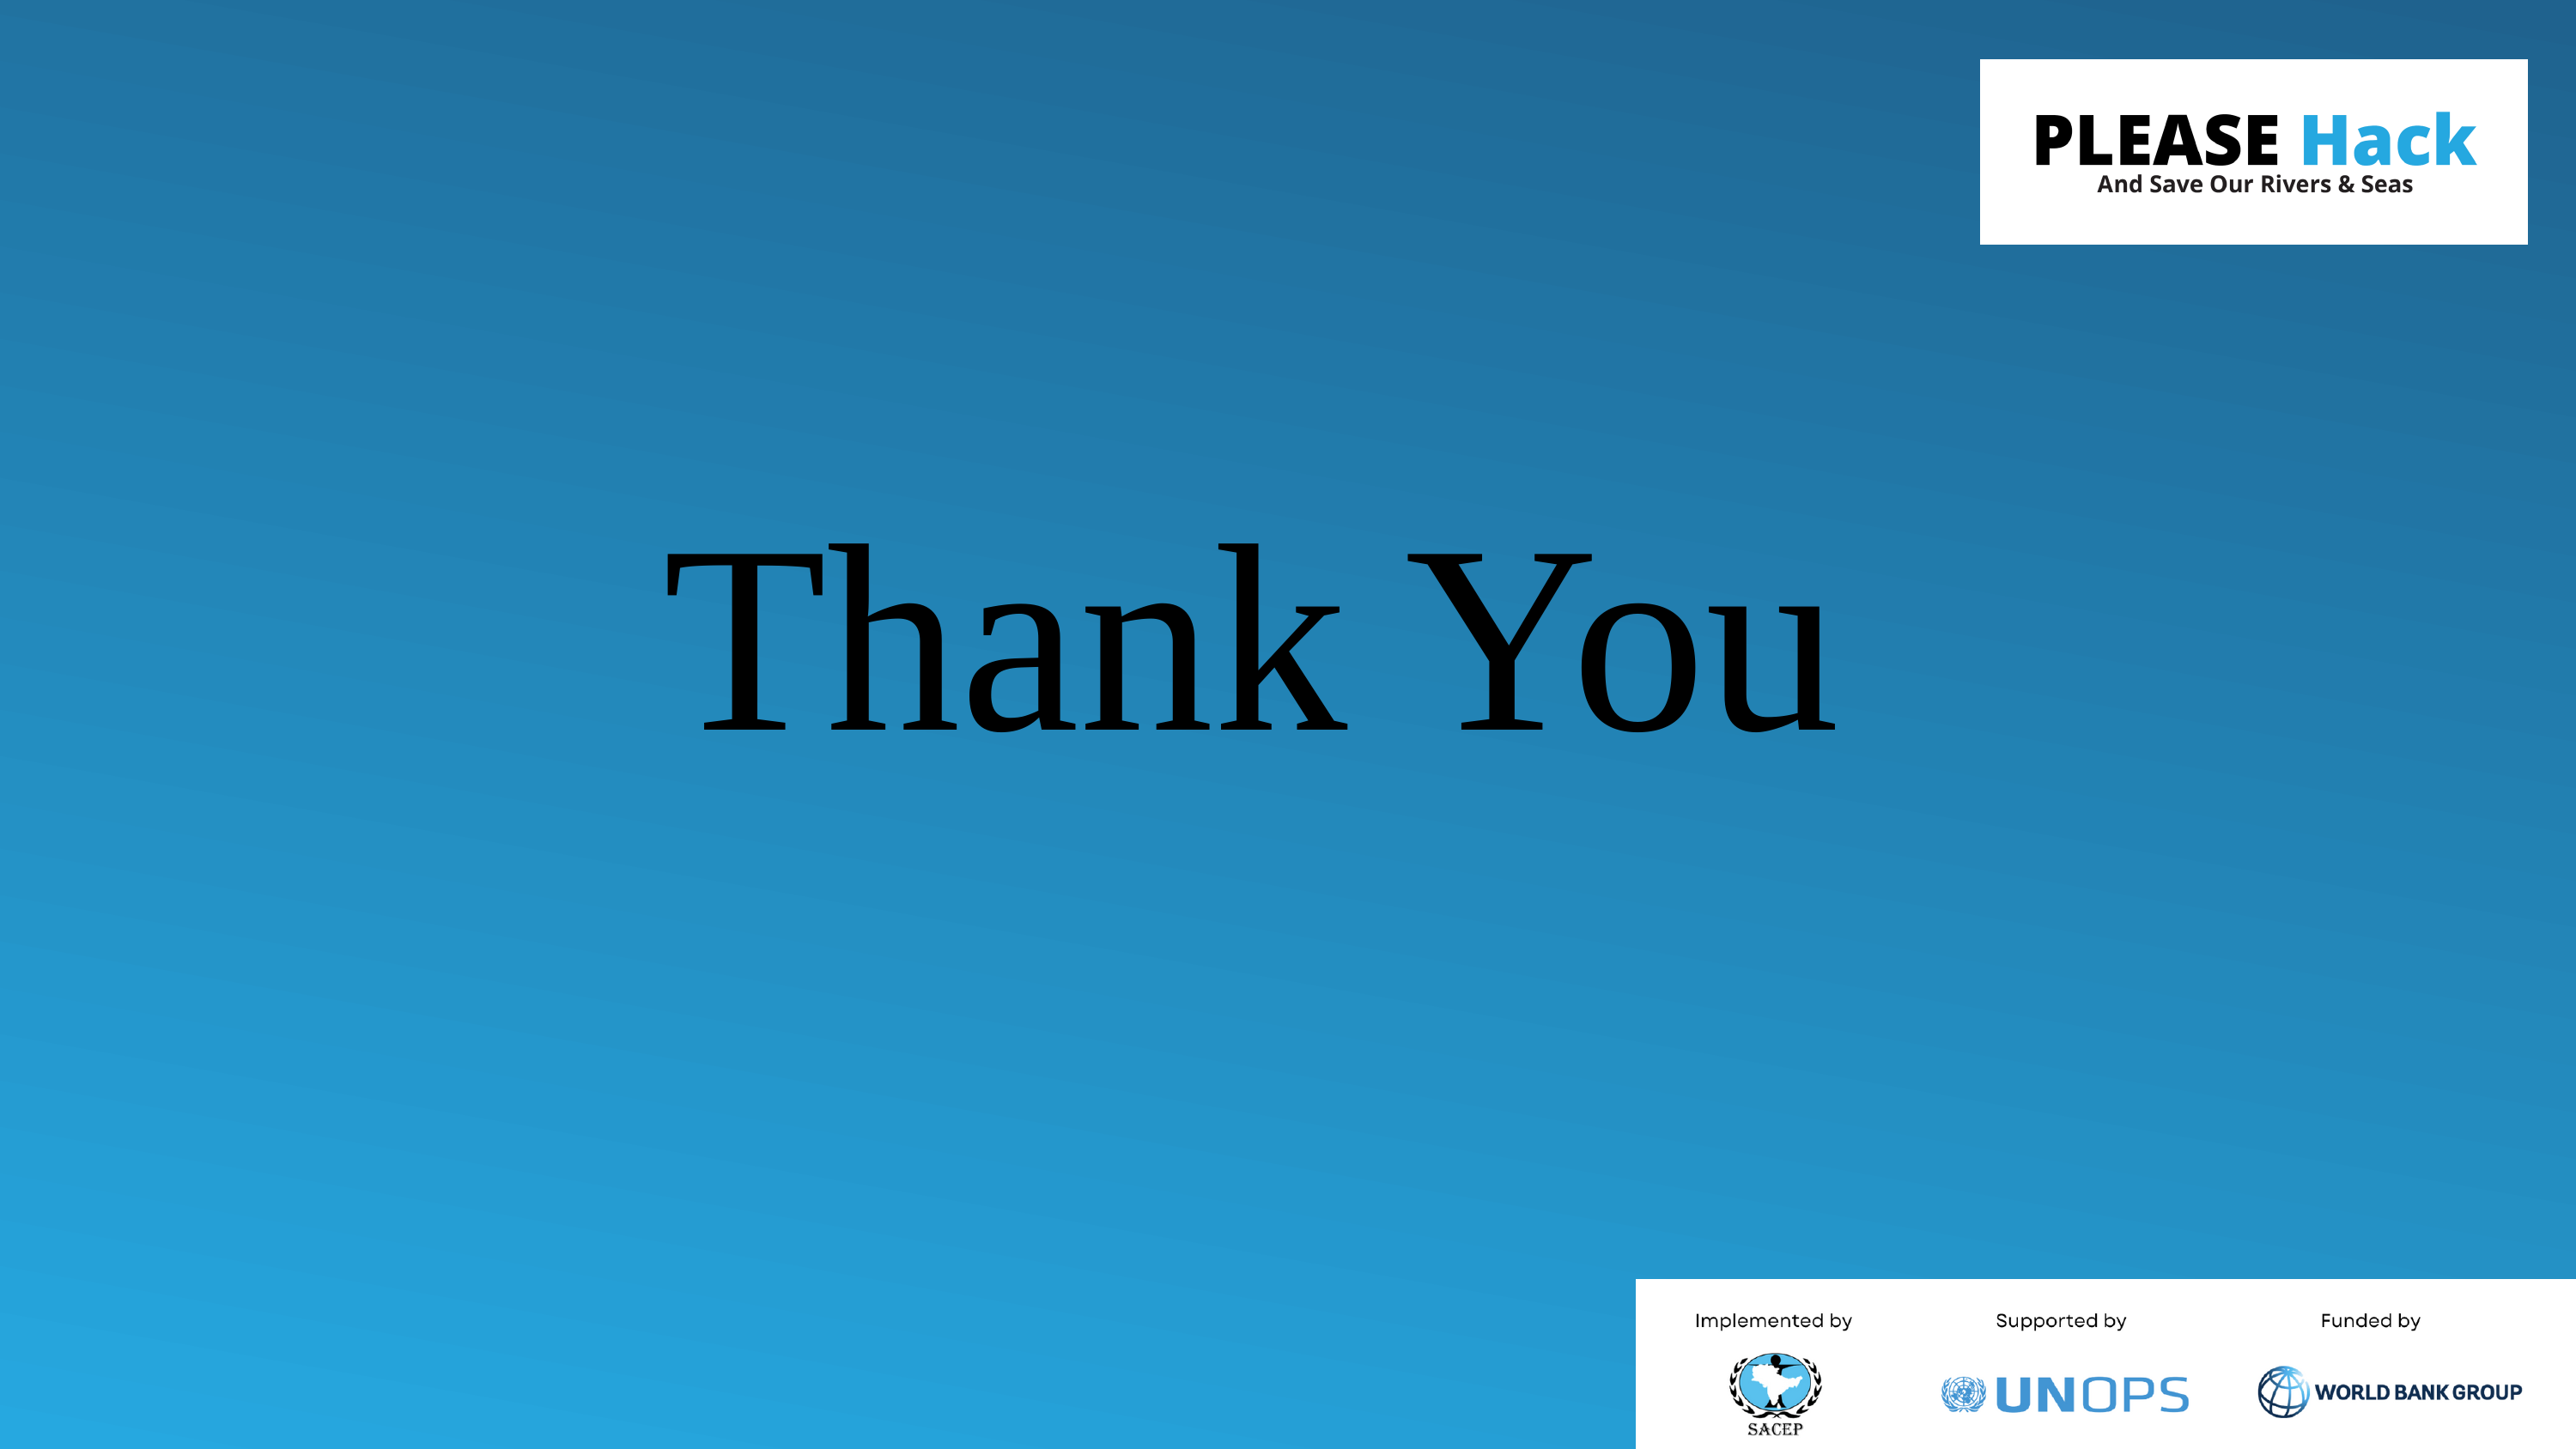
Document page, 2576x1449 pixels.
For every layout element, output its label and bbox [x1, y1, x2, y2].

text_box [0, 0, 2576, 1449]
text_box [1980, 58, 2529, 246]
text_box [200, 439, 2304, 1142]
